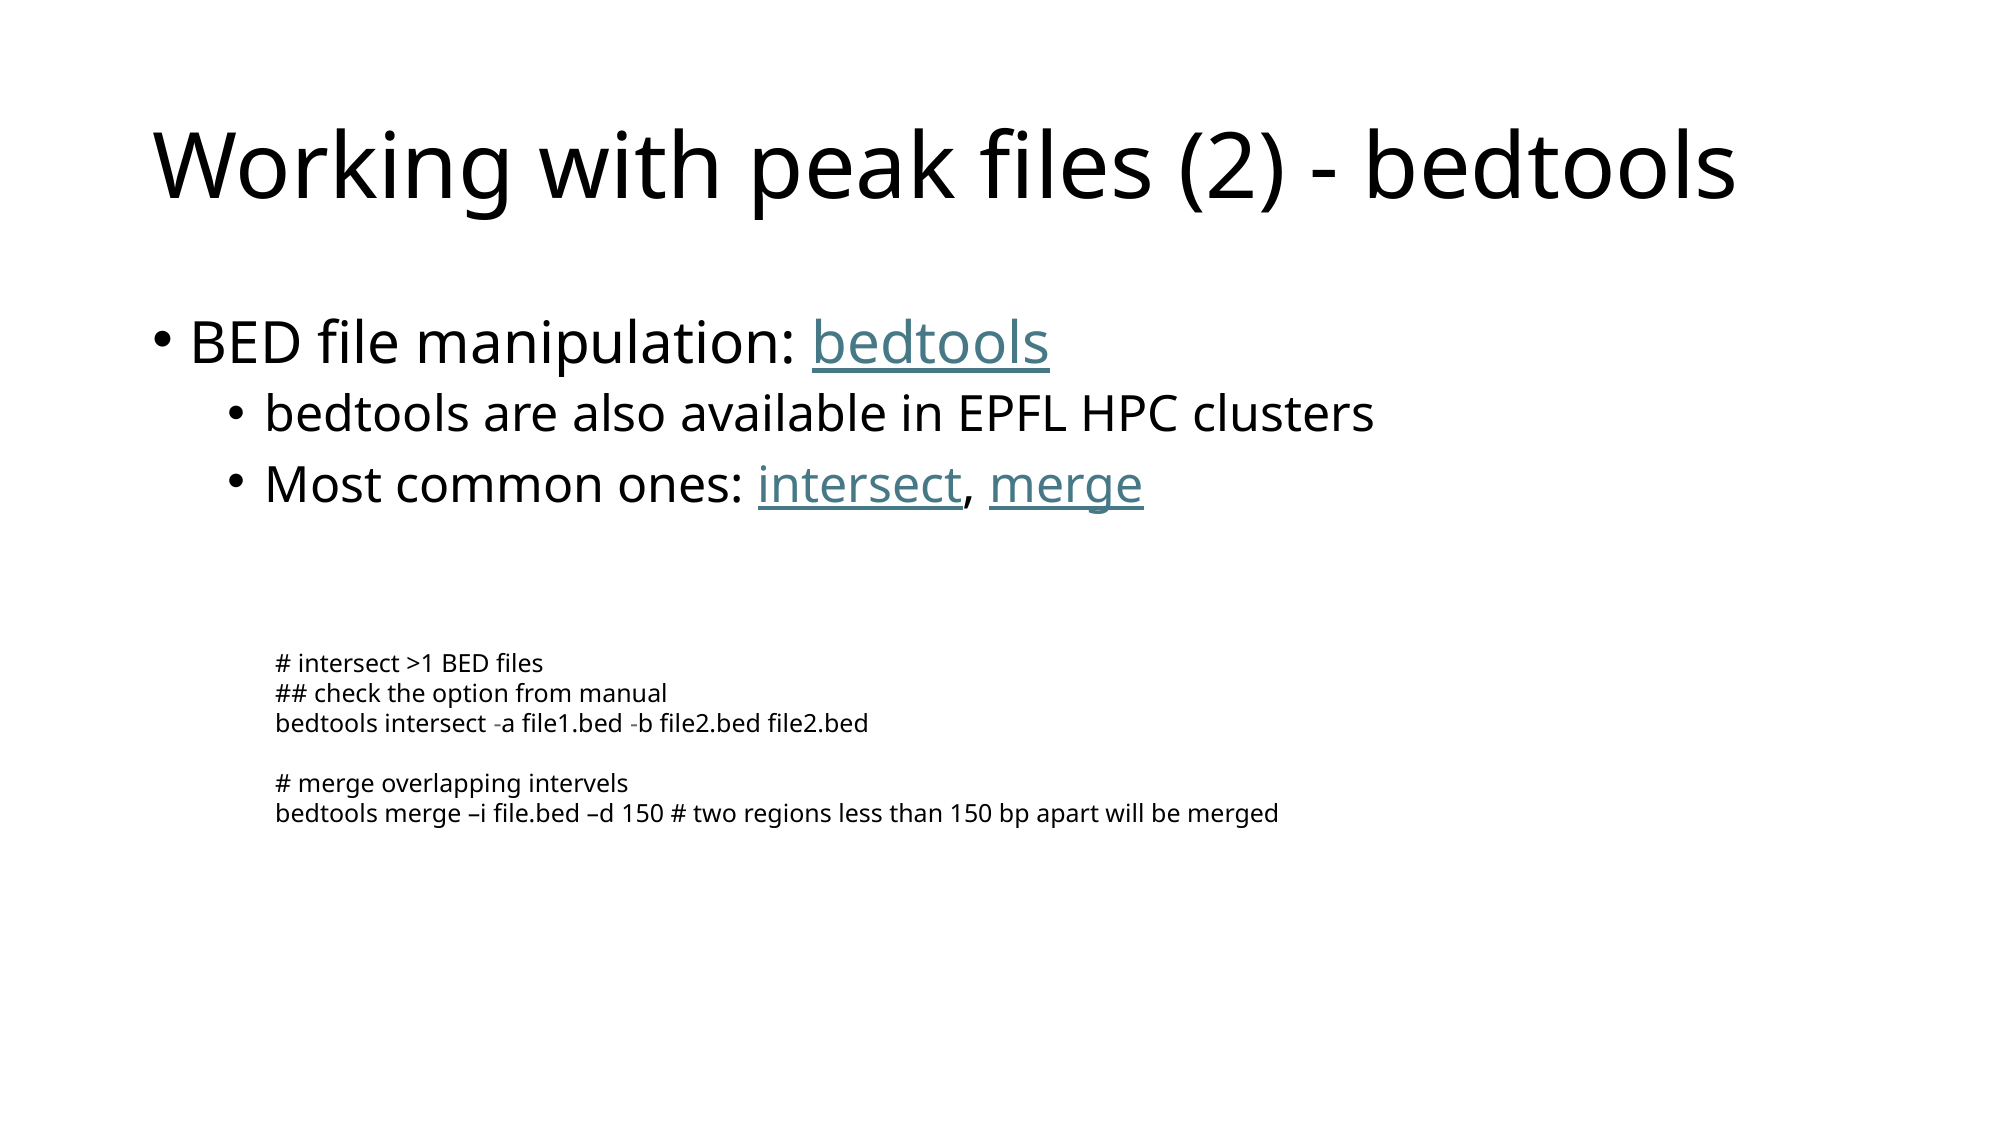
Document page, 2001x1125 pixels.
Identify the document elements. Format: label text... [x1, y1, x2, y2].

title Working with peak files (2) - bedtools [137, 59, 1863, 278]
text_box # intersect >1 BED files ## check the option from manual bedtools intersect -a file1.bed -b file2.bed file2.bed # merge overlapping intervels bedtools merge –i file.bed –d 150 # two regions less than 150 bp apart will be merged [260, 640, 1740, 835]
list BED file manipulation: bedtools bedtools are also available in EPFL HPC clusters Most common ones: intersect, merge [137, 299, 1863, 1014]
